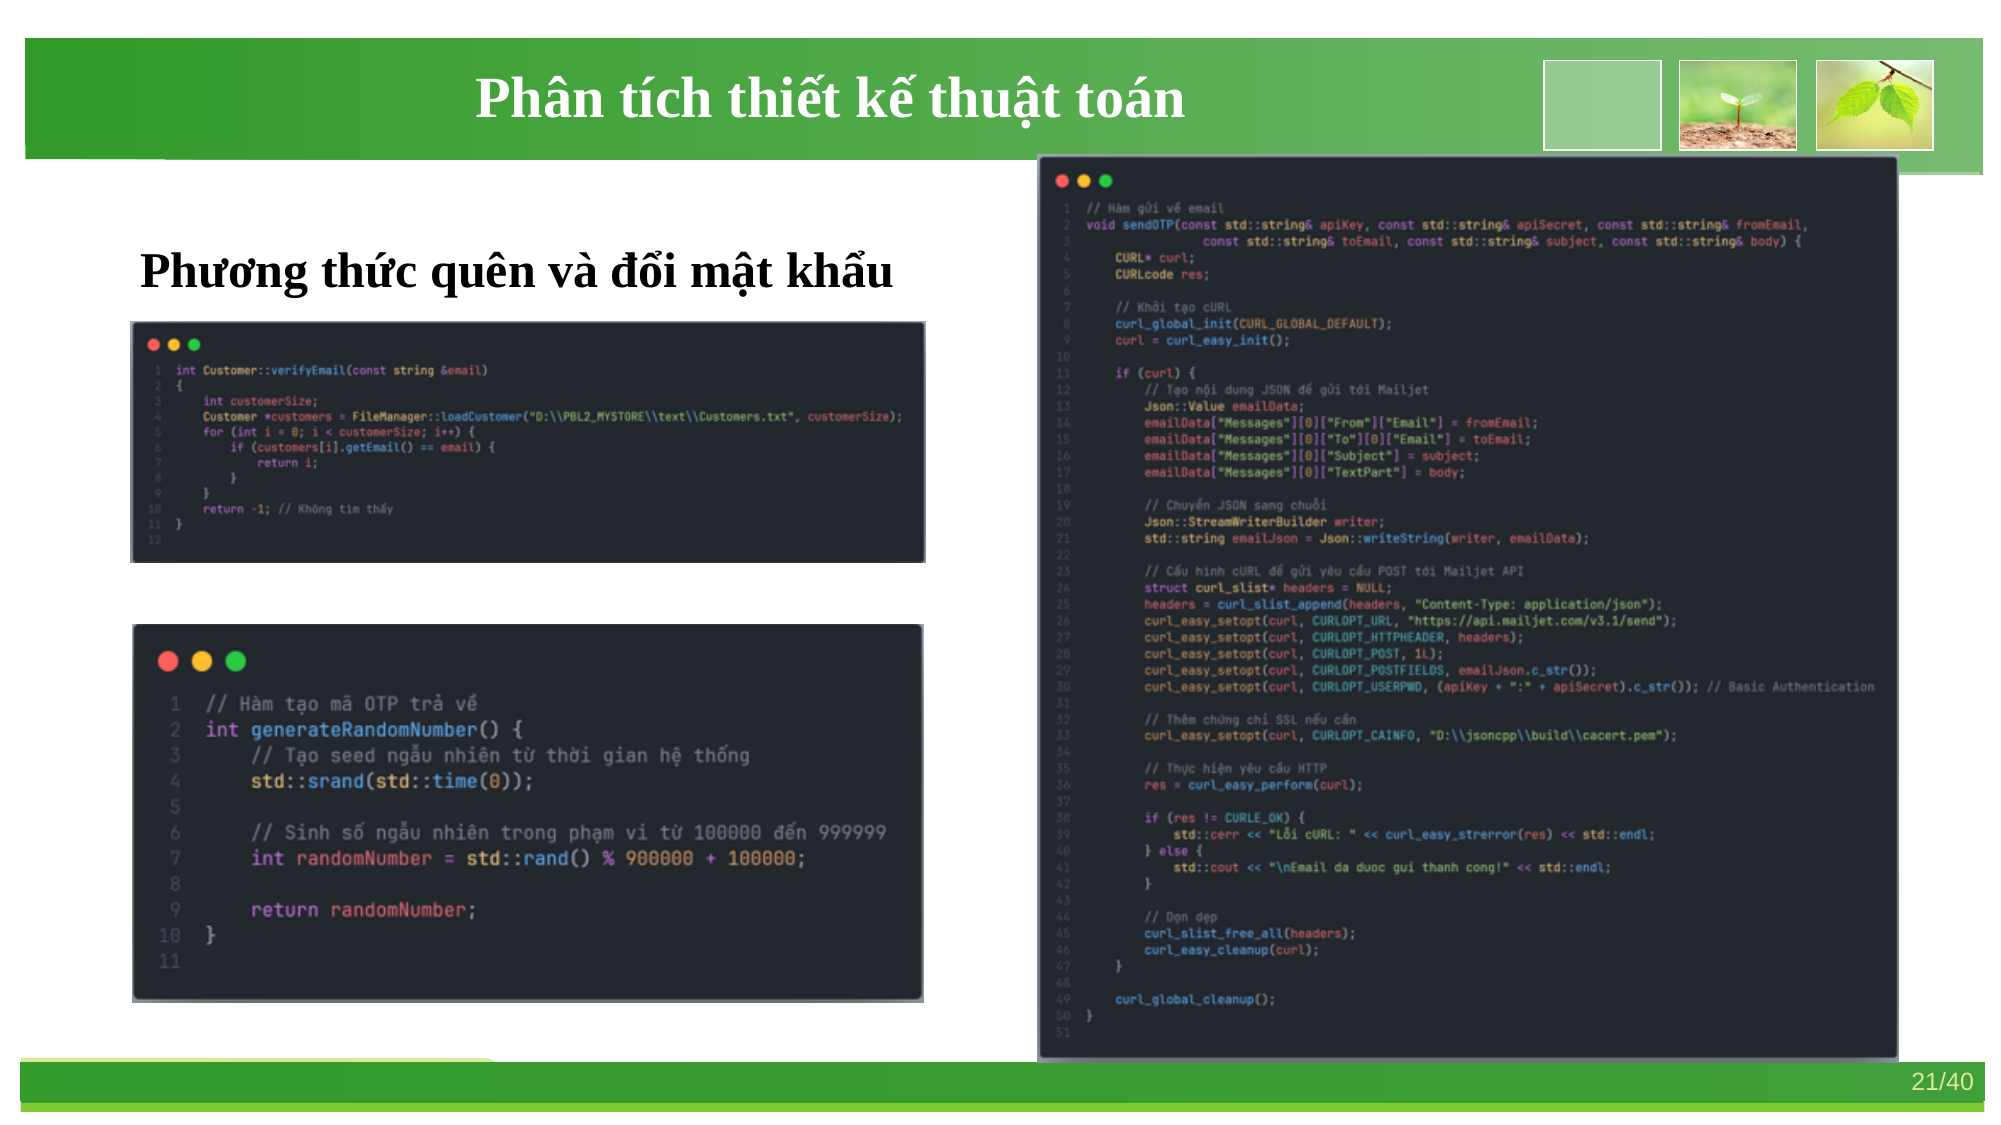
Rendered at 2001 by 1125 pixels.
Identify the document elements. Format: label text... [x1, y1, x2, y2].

picture [1817, 61, 1932, 149]
picture [130, 321, 927, 563]
text_box Phân tích thiết kế thuật toán [274, 37, 1388, 150]
text_box Phương thức quên và đổi mật khẩu [124, 212, 1032, 1038]
picture [132, 624, 924, 1003]
picture [1680, 61, 1796, 149]
picture [20, 153, 1985, 1101]
